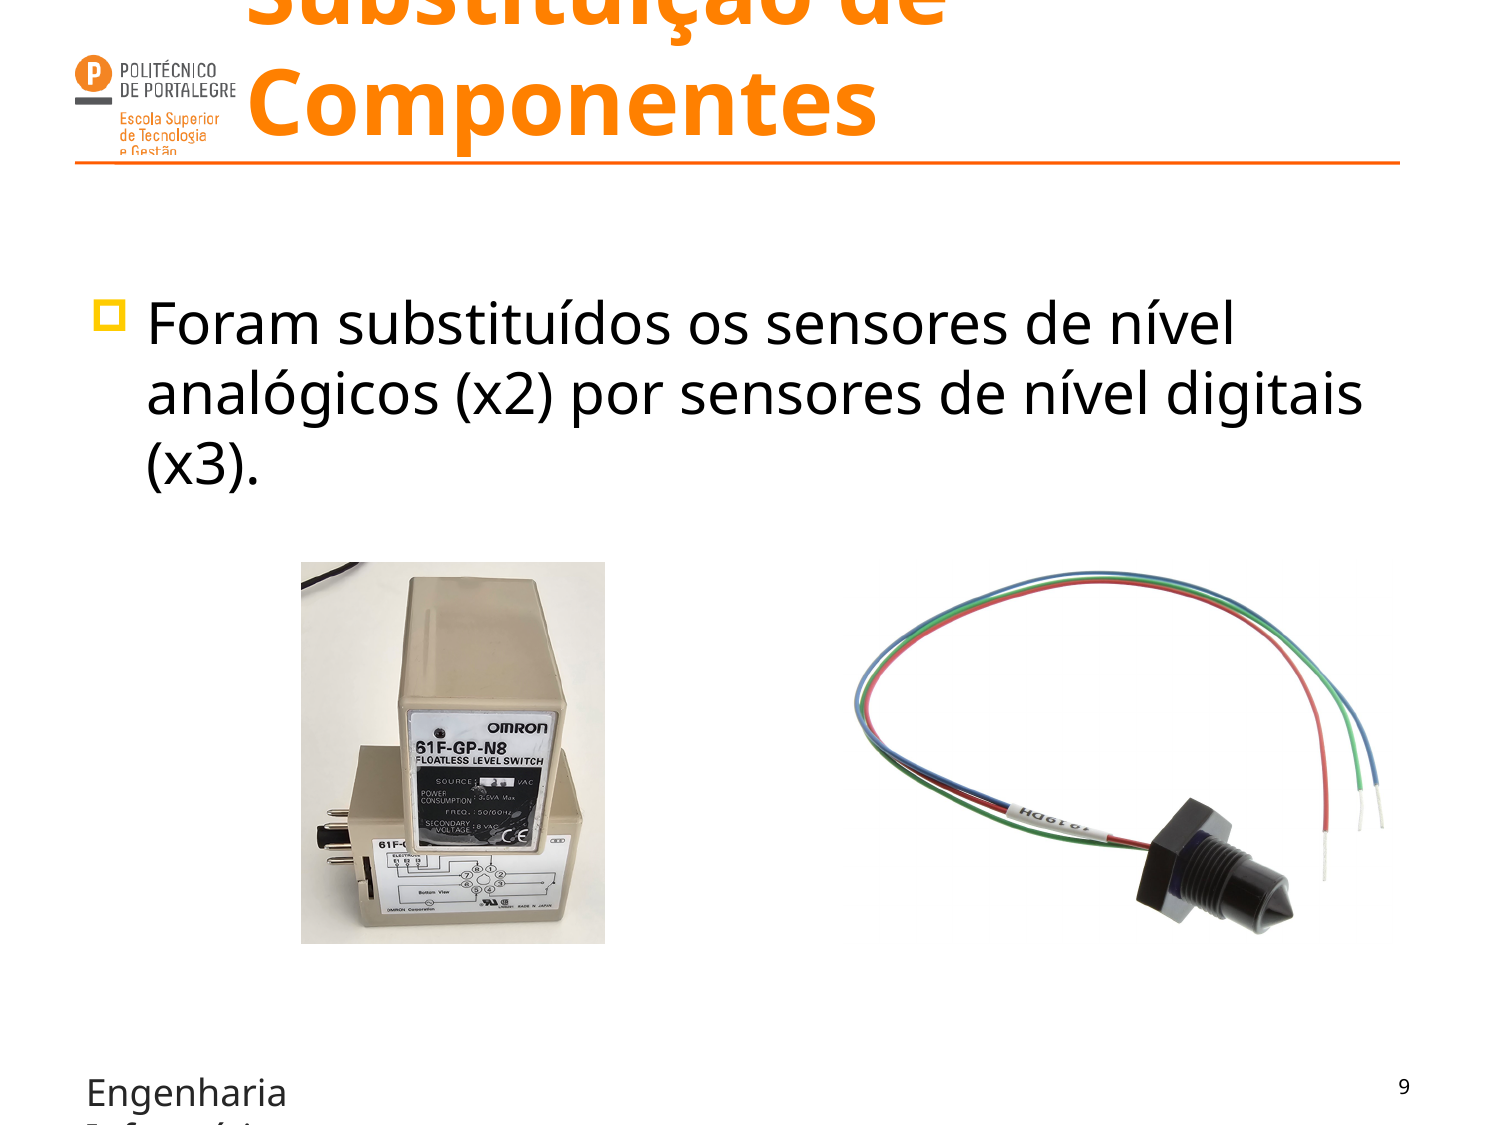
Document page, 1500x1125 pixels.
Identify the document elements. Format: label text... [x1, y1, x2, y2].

text_box Foram substituídos os sensores de nível analógicos (x2) por sensores de nível digitais (x3). [75, 278, 1447, 539]
slide_number 9 [1074, 1065, 1426, 1120]
picture [842, 559, 1393, 944]
title Substituição de Componentes [229, 45, 1448, 162]
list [300, 562, 605, 944]
